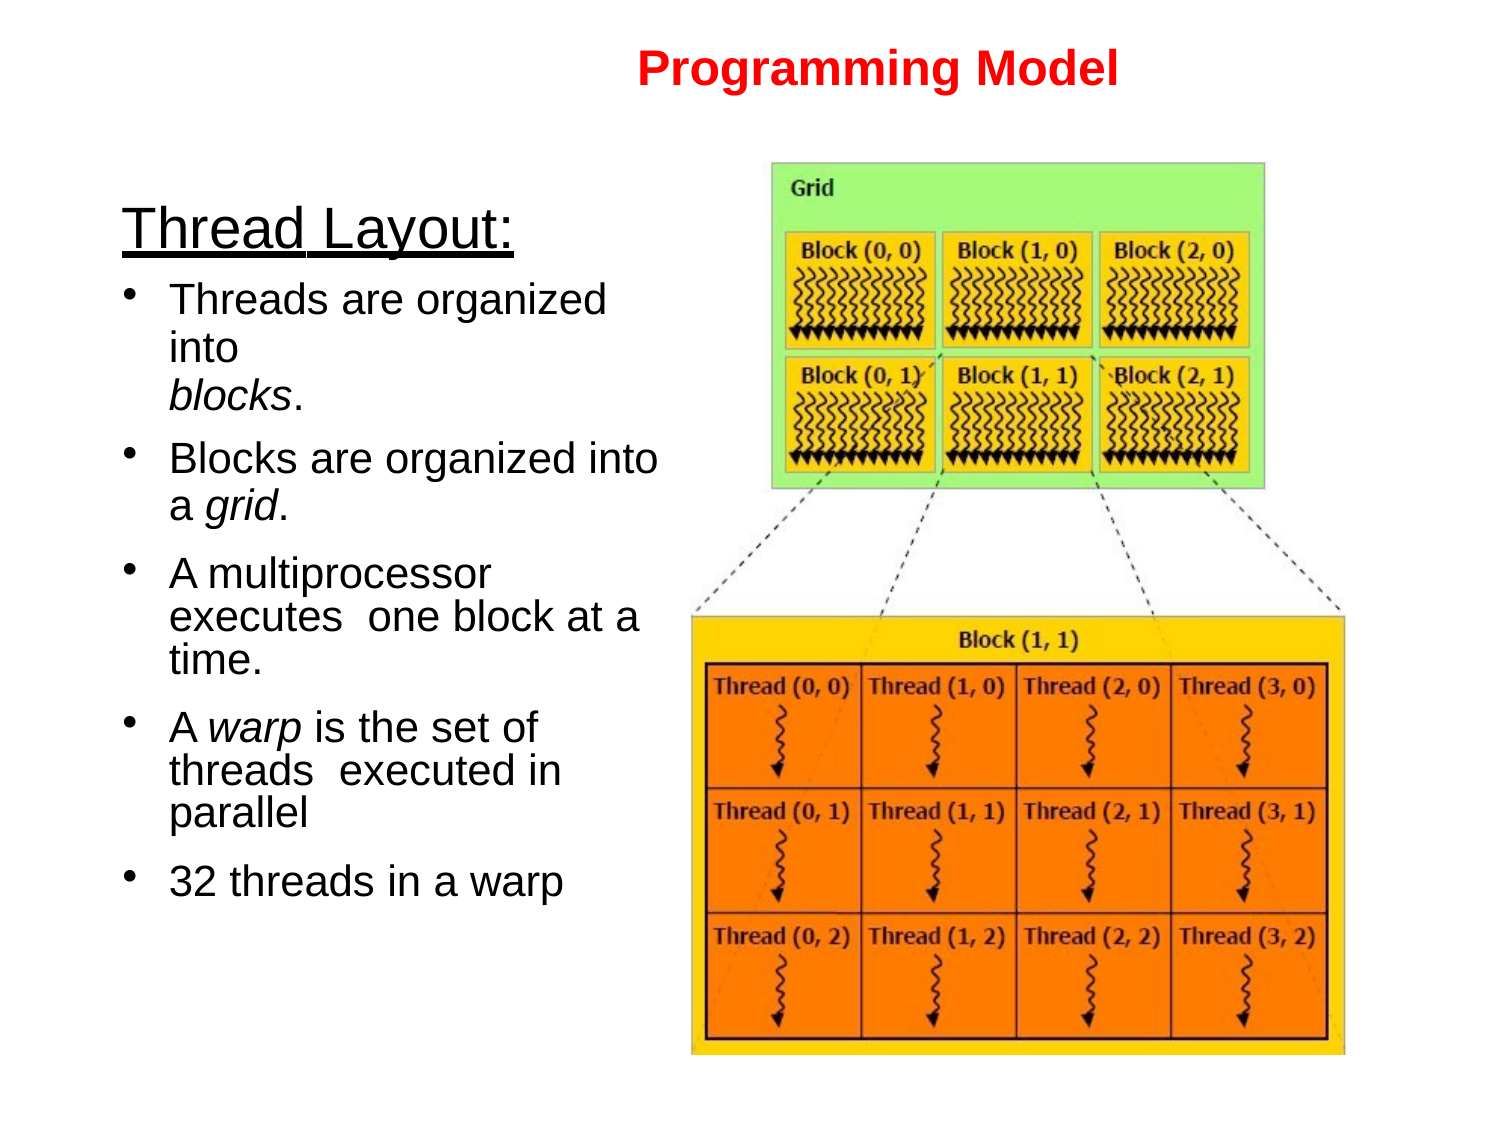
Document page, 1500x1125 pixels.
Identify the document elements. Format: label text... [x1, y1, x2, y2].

title Programming Model [74, 0, 1426, 160]
text_box Thread Layout: Threads are organized into blocks. Blocks are organized into a grid. A multiprocessor executes one block at a time. A warp is the set of threads executed in parallel 32 threads in a warp [120, 189, 688, 906]
text_box [690, 161, 1347, 1055]
